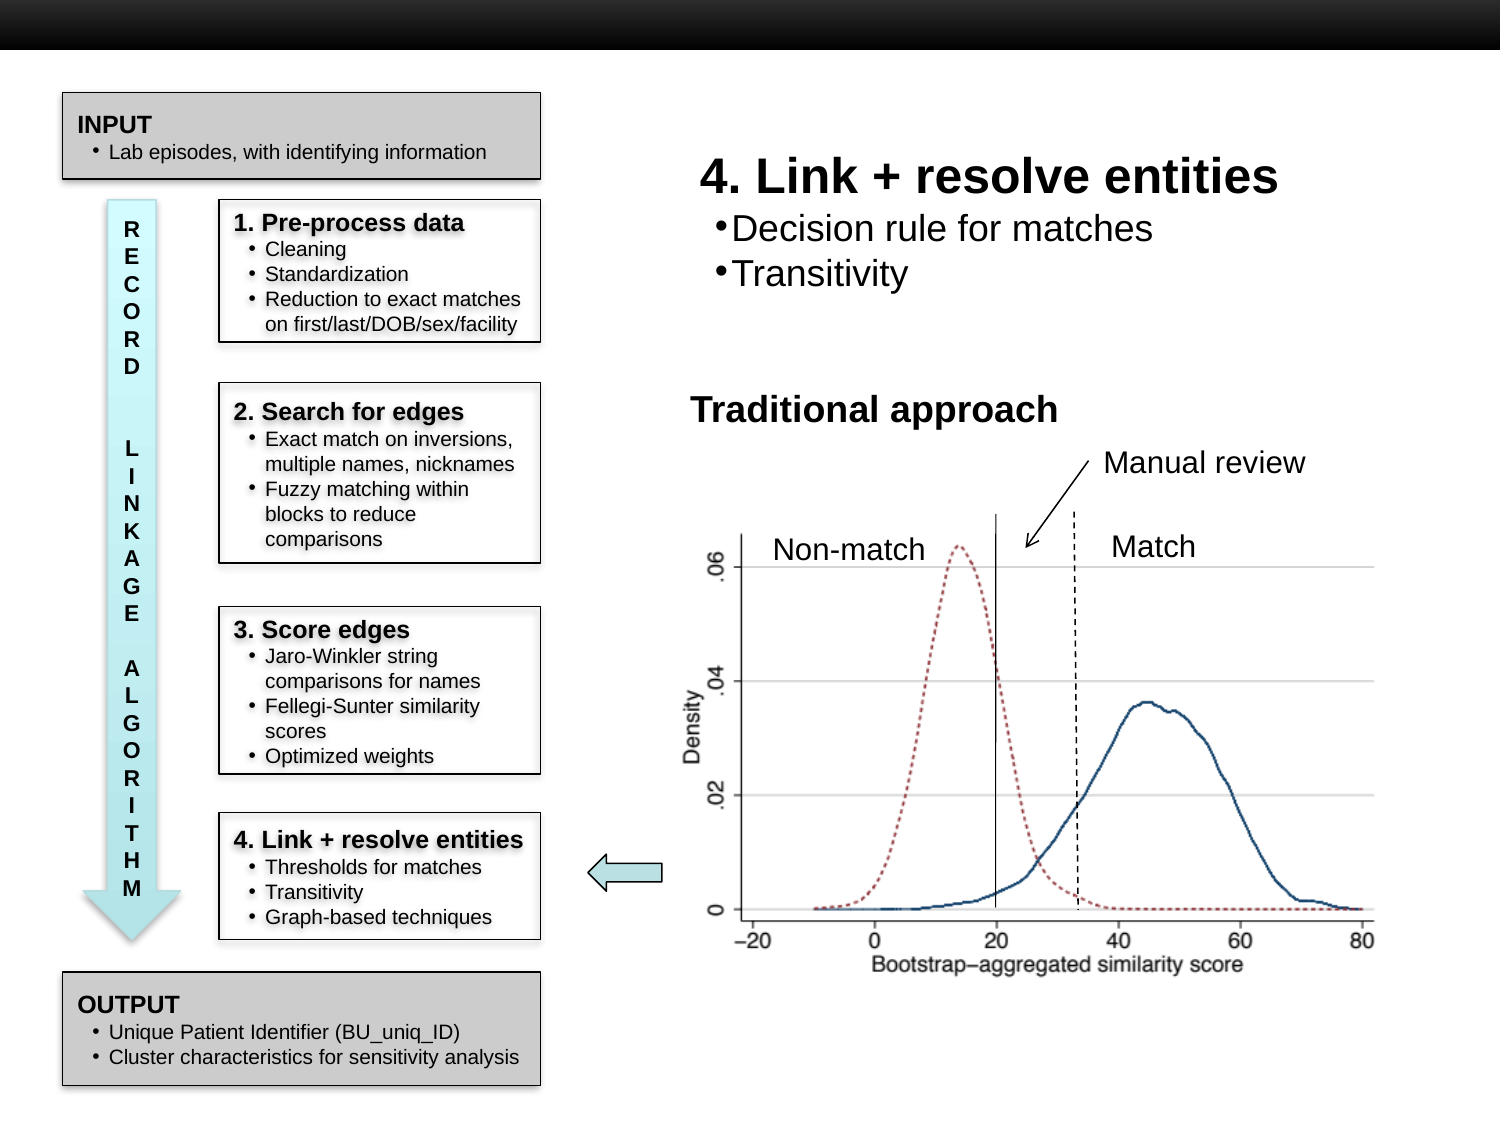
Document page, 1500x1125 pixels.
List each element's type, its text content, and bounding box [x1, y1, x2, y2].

text_box RECORD L INKAGE ALGORI THM [82, 199, 182, 941]
text_box INPUT Lab episodes, with identifying information [62, 92, 541, 180]
text_box 1. Pre-process data Cleaning Standardization Reduction to exact matches on first/last/DOB/sex/facility [218, 199, 541, 343]
picture [661, 520, 1391, 998]
text_box 2. Search for edges Exact match on inversions, multiple names, nicknames Fuzzy matching within blocks to reduce comparisons [218, 382, 541, 564]
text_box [1073, 557, 1079, 911]
text_box 4. Link + resolve entities Decision rule for matches Transitivity [685, 136, 1436, 301]
text_box 3. Score edges Jaro-Winkler string comparisons for names Fellegi-Sunter similarity scores Optimized weights [218, 606, 541, 775]
text_box 4. Link + resolve entities Thresholds for matches Transitivity Graph-based techniques [218, 812, 541, 940]
text_box Manual review [1088, 434, 1450, 487]
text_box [1025, 460, 1089, 549]
text_box [587, 854, 656, 892]
text_box Traditional approach [675, 377, 1075, 437]
text_box OUTPUT Unique Patient Identifier (BU_uniq_ID) Cluster characteristics for sensitivity analysis [62, 971, 541, 1086]
